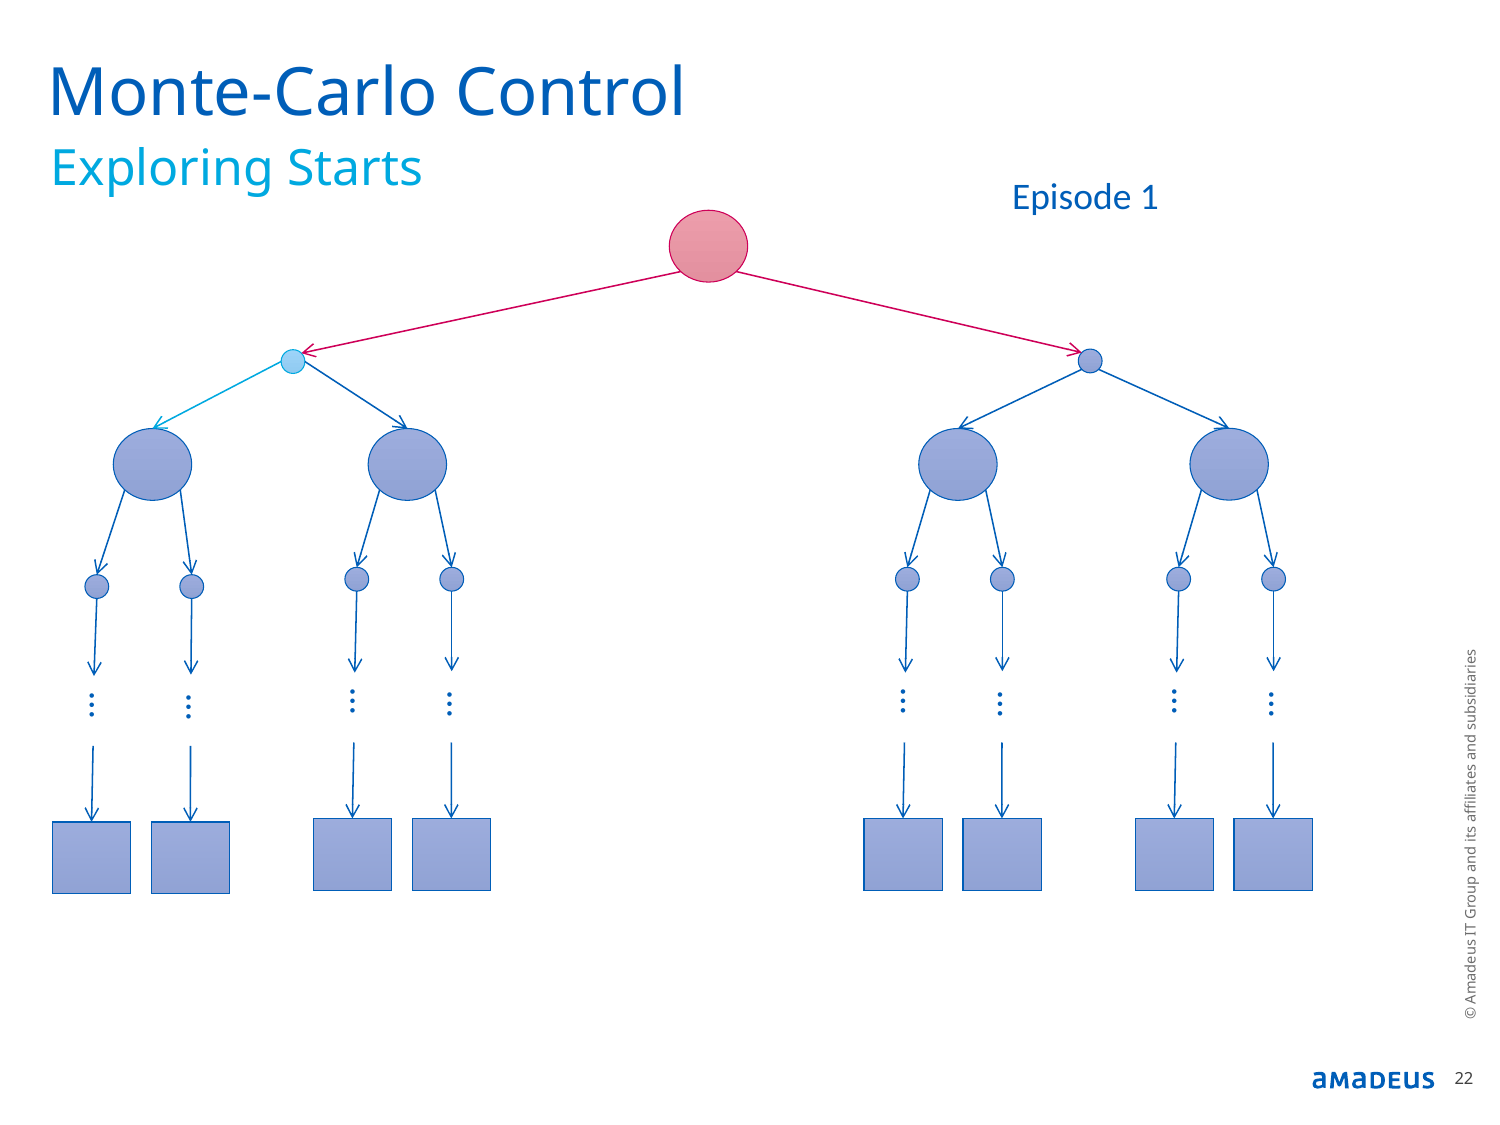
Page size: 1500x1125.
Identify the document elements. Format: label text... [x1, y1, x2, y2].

text_box [1135, 818, 1214, 891]
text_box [93, 598, 97, 676]
text_box [412, 818, 491, 891]
text_box … [432, 676, 493, 728]
text_box [367, 428, 448, 501]
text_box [1256, 489, 1274, 568]
text_box [439, 566, 465, 592]
text_box [344, 566, 370, 592]
text_box [151, 821, 230, 894]
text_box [736, 271, 1082, 353]
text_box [435, 489, 452, 568]
title Monte-Carlo Control [33, 48, 1418, 128]
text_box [1098, 369, 1230, 429]
text_box [313, 818, 392, 891]
text_box … [1157, 674, 1218, 731]
text_box … [171, 679, 232, 731]
text_box [668, 209, 749, 283]
text_box [989, 566, 1015, 592]
text_box [1261, 566, 1287, 592]
text_box [112, 428, 193, 501]
text_box … [886, 674, 947, 731]
text_box [1189, 427, 1269, 501]
text_box [962, 818, 1042, 891]
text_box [985, 489, 1003, 568]
text_box … [983, 676, 1043, 728]
text_box [1077, 348, 1103, 374]
text_box [52, 821, 131, 894]
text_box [304, 361, 408, 429]
list Exploring Starts [36, 127, 1418, 205]
text_box [280, 349, 306, 375]
text_box … [74, 677, 135, 734]
footer © Amadeus IT Group and its affiliates and subsidiaries [1455, 528, 1484, 1035]
text_box [84, 574, 110, 599]
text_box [957, 369, 1082, 429]
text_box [301, 271, 681, 354]
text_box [152, 361, 282, 429]
text_box … [1254, 676, 1315, 728]
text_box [96, 489, 125, 575]
text_box [1233, 818, 1313, 891]
text_box [179, 574, 205, 599]
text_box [180, 489, 192, 575]
text_box … [335, 674, 396, 731]
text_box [907, 489, 931, 568]
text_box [1178, 489, 1202, 568]
text_box [918, 428, 998, 501]
text_box [894, 566, 920, 592]
text_box Episode 1 [997, 164, 1354, 225]
text_box [863, 818, 943, 891]
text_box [356, 489, 380, 568]
slide_number 22 [1448, 1069, 1480, 1090]
text_box [1166, 566, 1192, 592]
